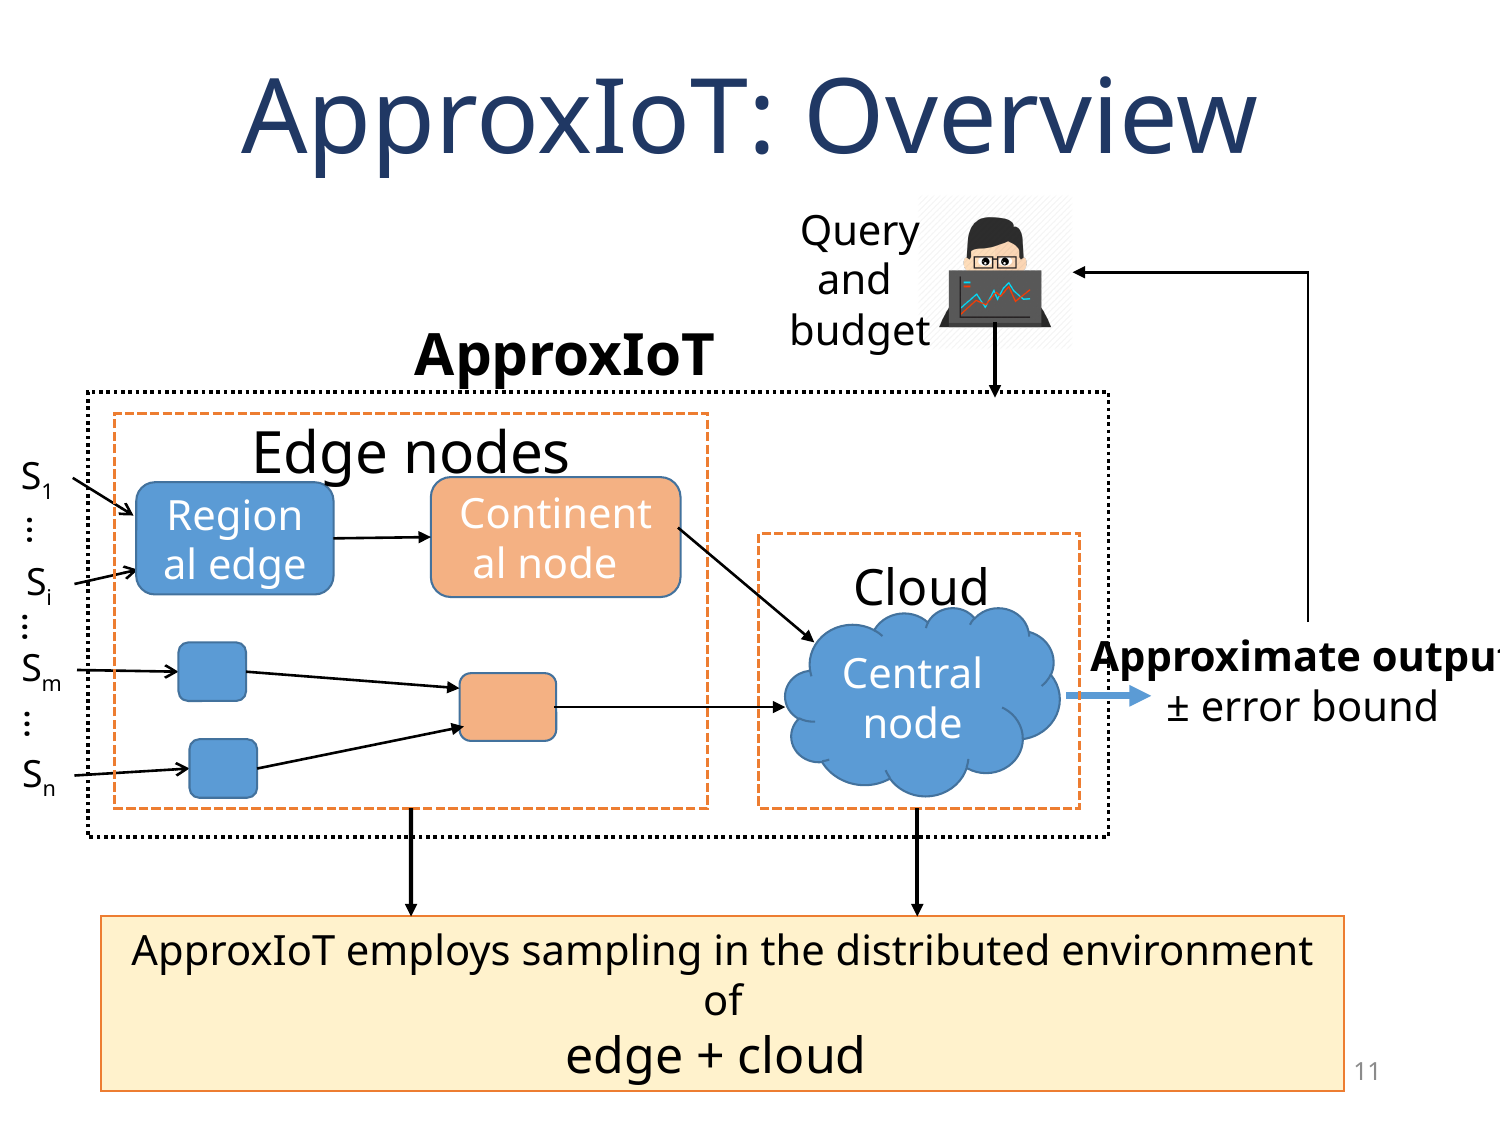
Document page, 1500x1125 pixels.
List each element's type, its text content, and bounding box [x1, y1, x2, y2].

text_box [87, 391, 1015, 527]
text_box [1, 444, 72, 804]
text_box Query and budget [764, 196, 956, 361]
text_box ApproxIoT employs sampling in the distributed environment of edge + cloud [100, 915, 1345, 1092]
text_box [554, 527, 1152, 809]
text_box [919, 809, 1110, 838]
text_box ApproxIoT [400, 309, 730, 395]
text_box Approximate output ± error bound [1152, 622, 1500, 737]
slide_number 10 [1059, 1042, 1397, 1103]
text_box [72, 407, 708, 809]
text_box [87, 809, 408, 838]
text_box [414, 809, 915, 838]
picture [917, 194, 1073, 350]
title ApproxIoT: Overview [103, 45, 1397, 195]
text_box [1015, 329, 1366, 565]
